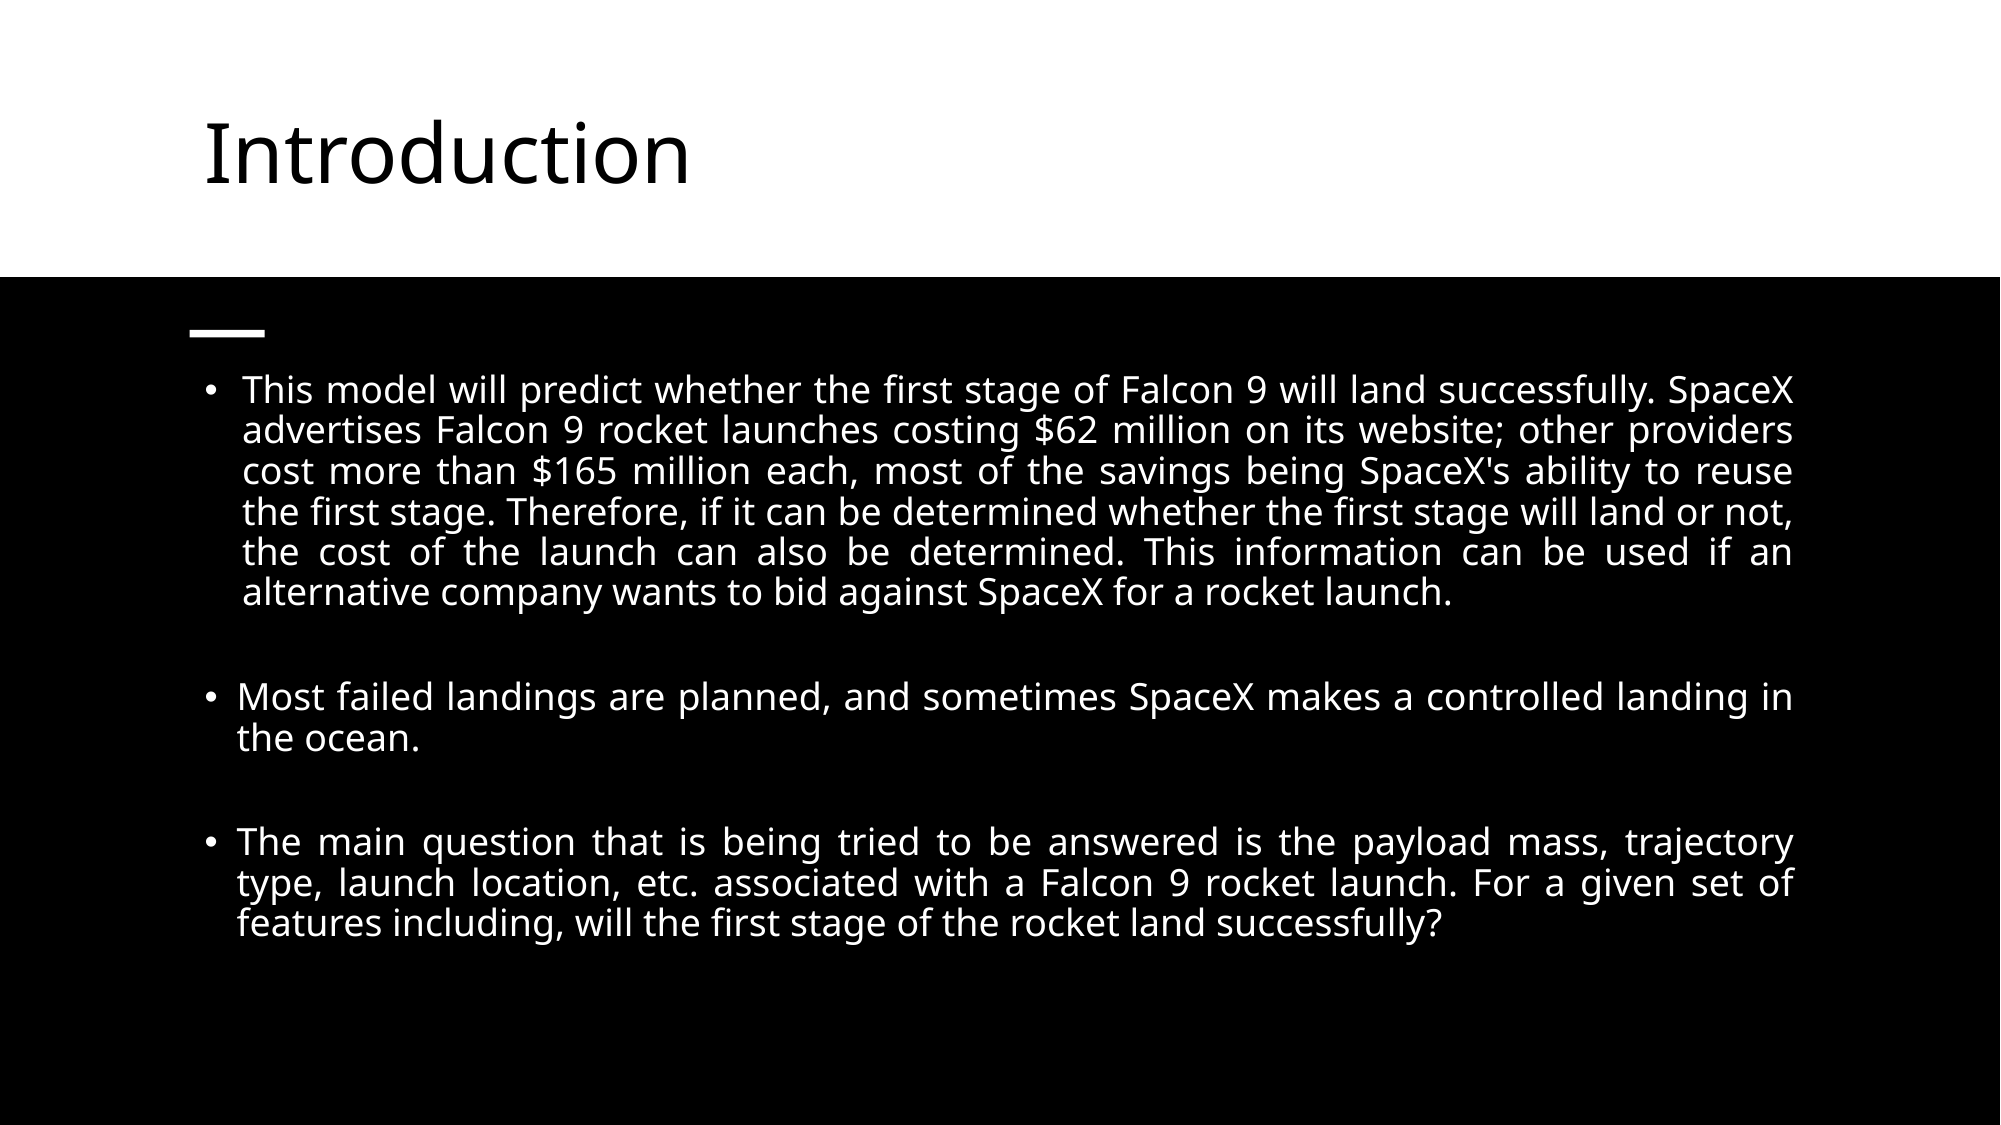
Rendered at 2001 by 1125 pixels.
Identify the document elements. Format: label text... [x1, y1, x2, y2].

text_box [189, 329, 266, 338]
text_box [0, 276, 2000, 1125]
list This model will predict whether the first stage of Falcon 9 will land successfully. SpaceX advertises Falcon 9 rocket launches costing $62 million on its website; other providers cost more than $165 million each, most of the savings being SpaceX's ability to reuse the first stage. Therefore, if it can be determined whether the first stage will land or not, the cost of the launch can also be determined. This information can be used if an alternative company wants to bid against SpaceX for a rocket launch. Most failed landings are planned, and sometimes SpaceX makes a controlled landing in the ocean. The main question that is being tried to be answered is the payload mass, trajectory type, launch location, etc. associated with a Falcon 9 rocket launch. For a given set of features including, will the first stage of the rocket land successfully? [189, 363, 1811, 1014]
text_box [0, 0, 2000, 276]
title Introduction [189, 104, 1812, 253]
